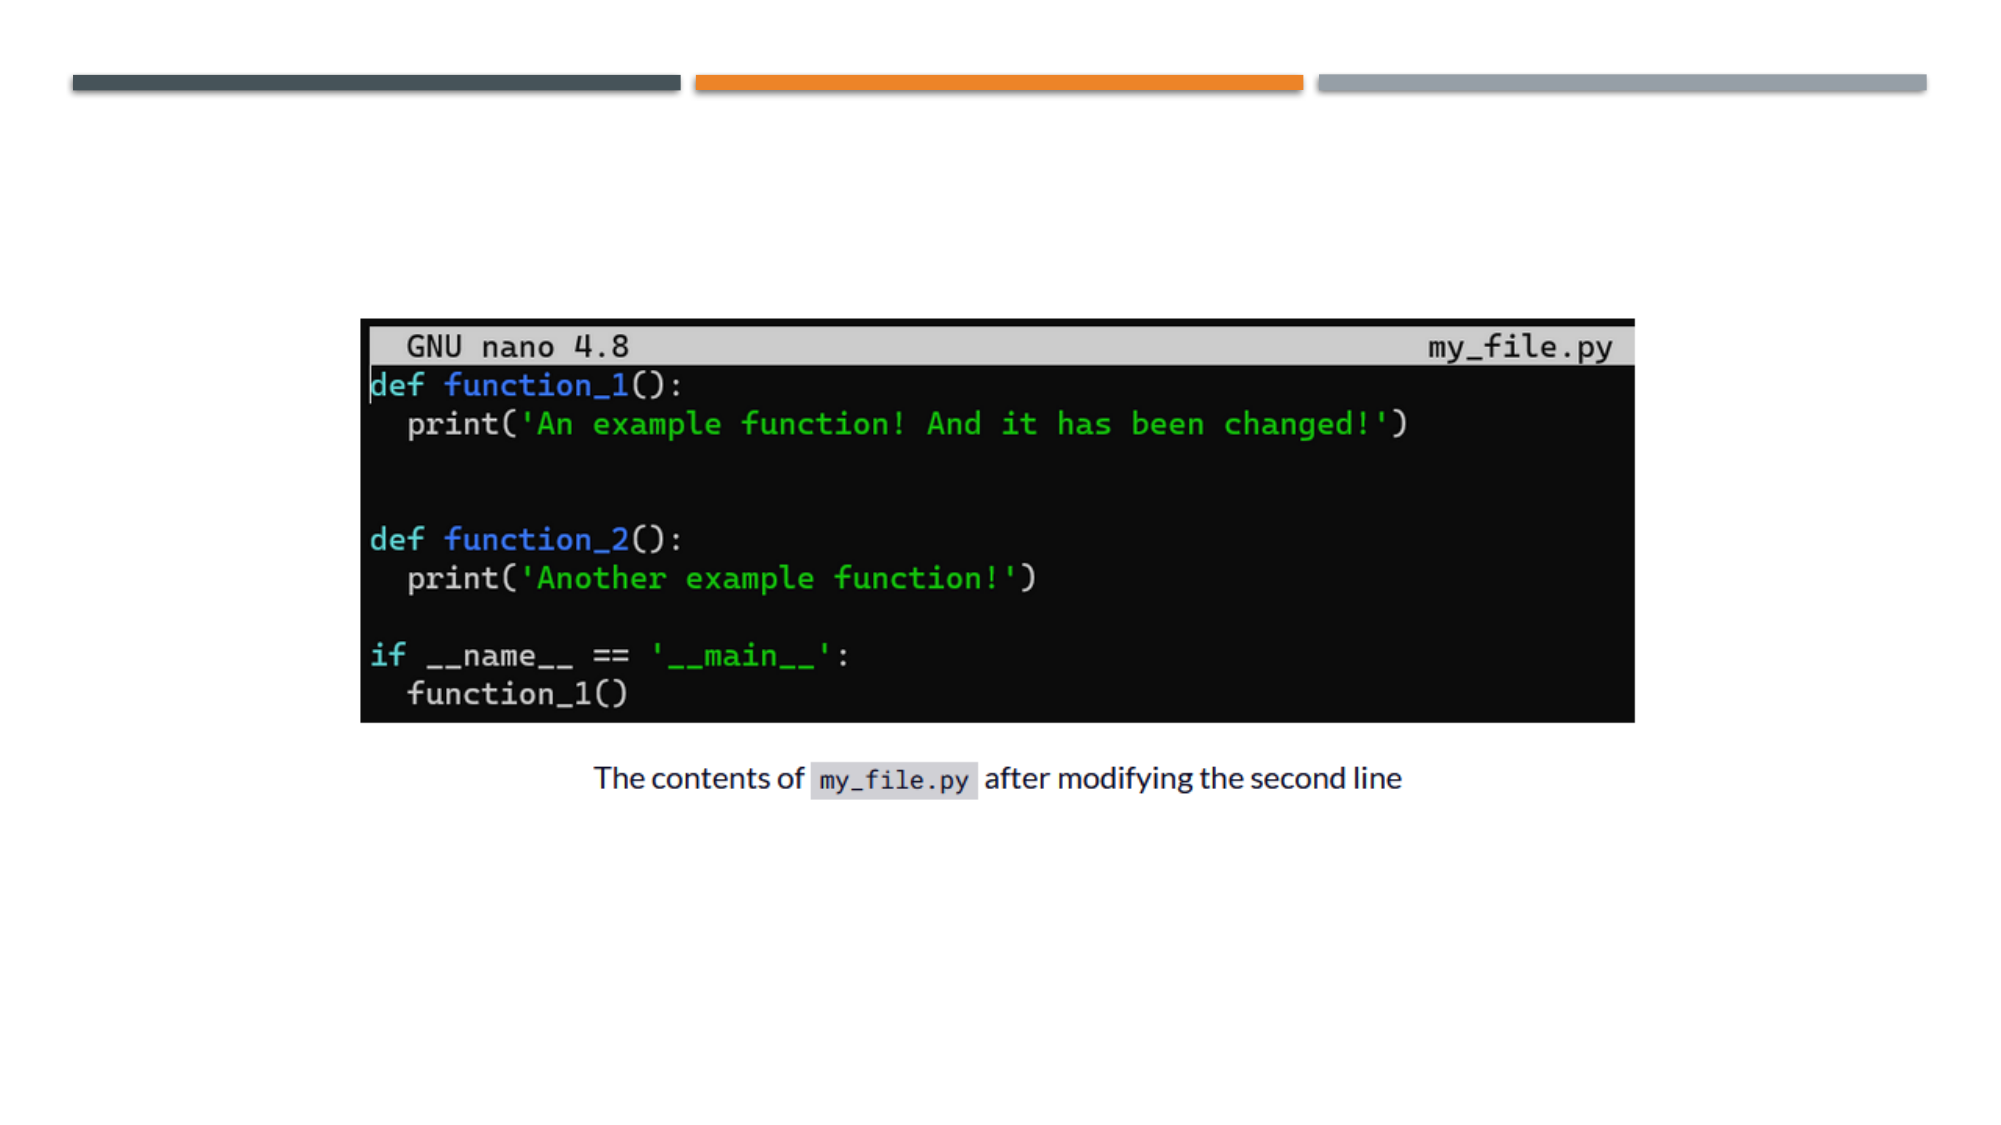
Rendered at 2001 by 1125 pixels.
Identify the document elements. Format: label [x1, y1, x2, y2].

picture [356, 300, 1644, 825]
